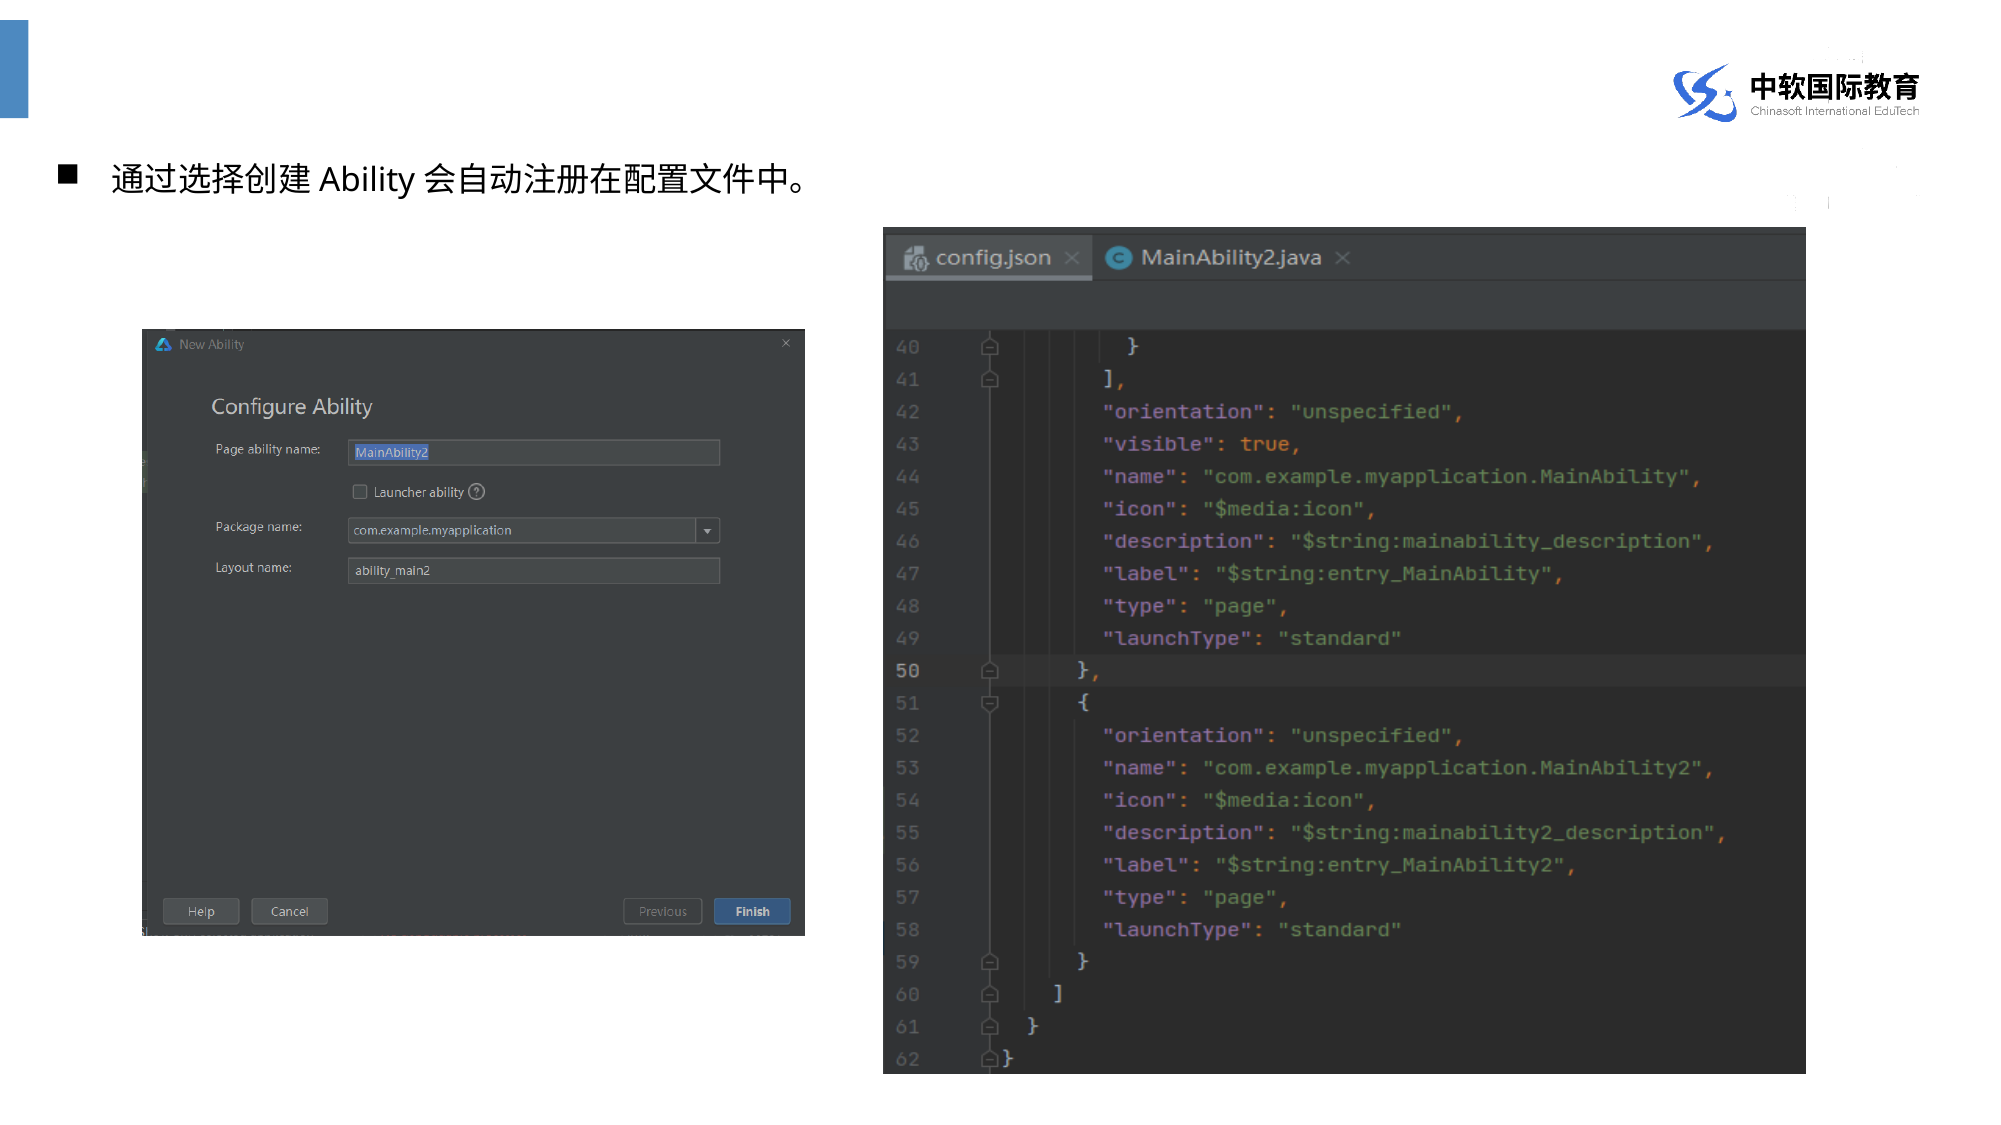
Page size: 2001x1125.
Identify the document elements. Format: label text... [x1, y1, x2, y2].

picture [883, 227, 1806, 1074]
text_box 通过选择创建Ability会自动注册在配置文件中。 [40, 130, 1829, 266]
picture [1611, 26, 1981, 230]
picture [142, 329, 805, 936]
